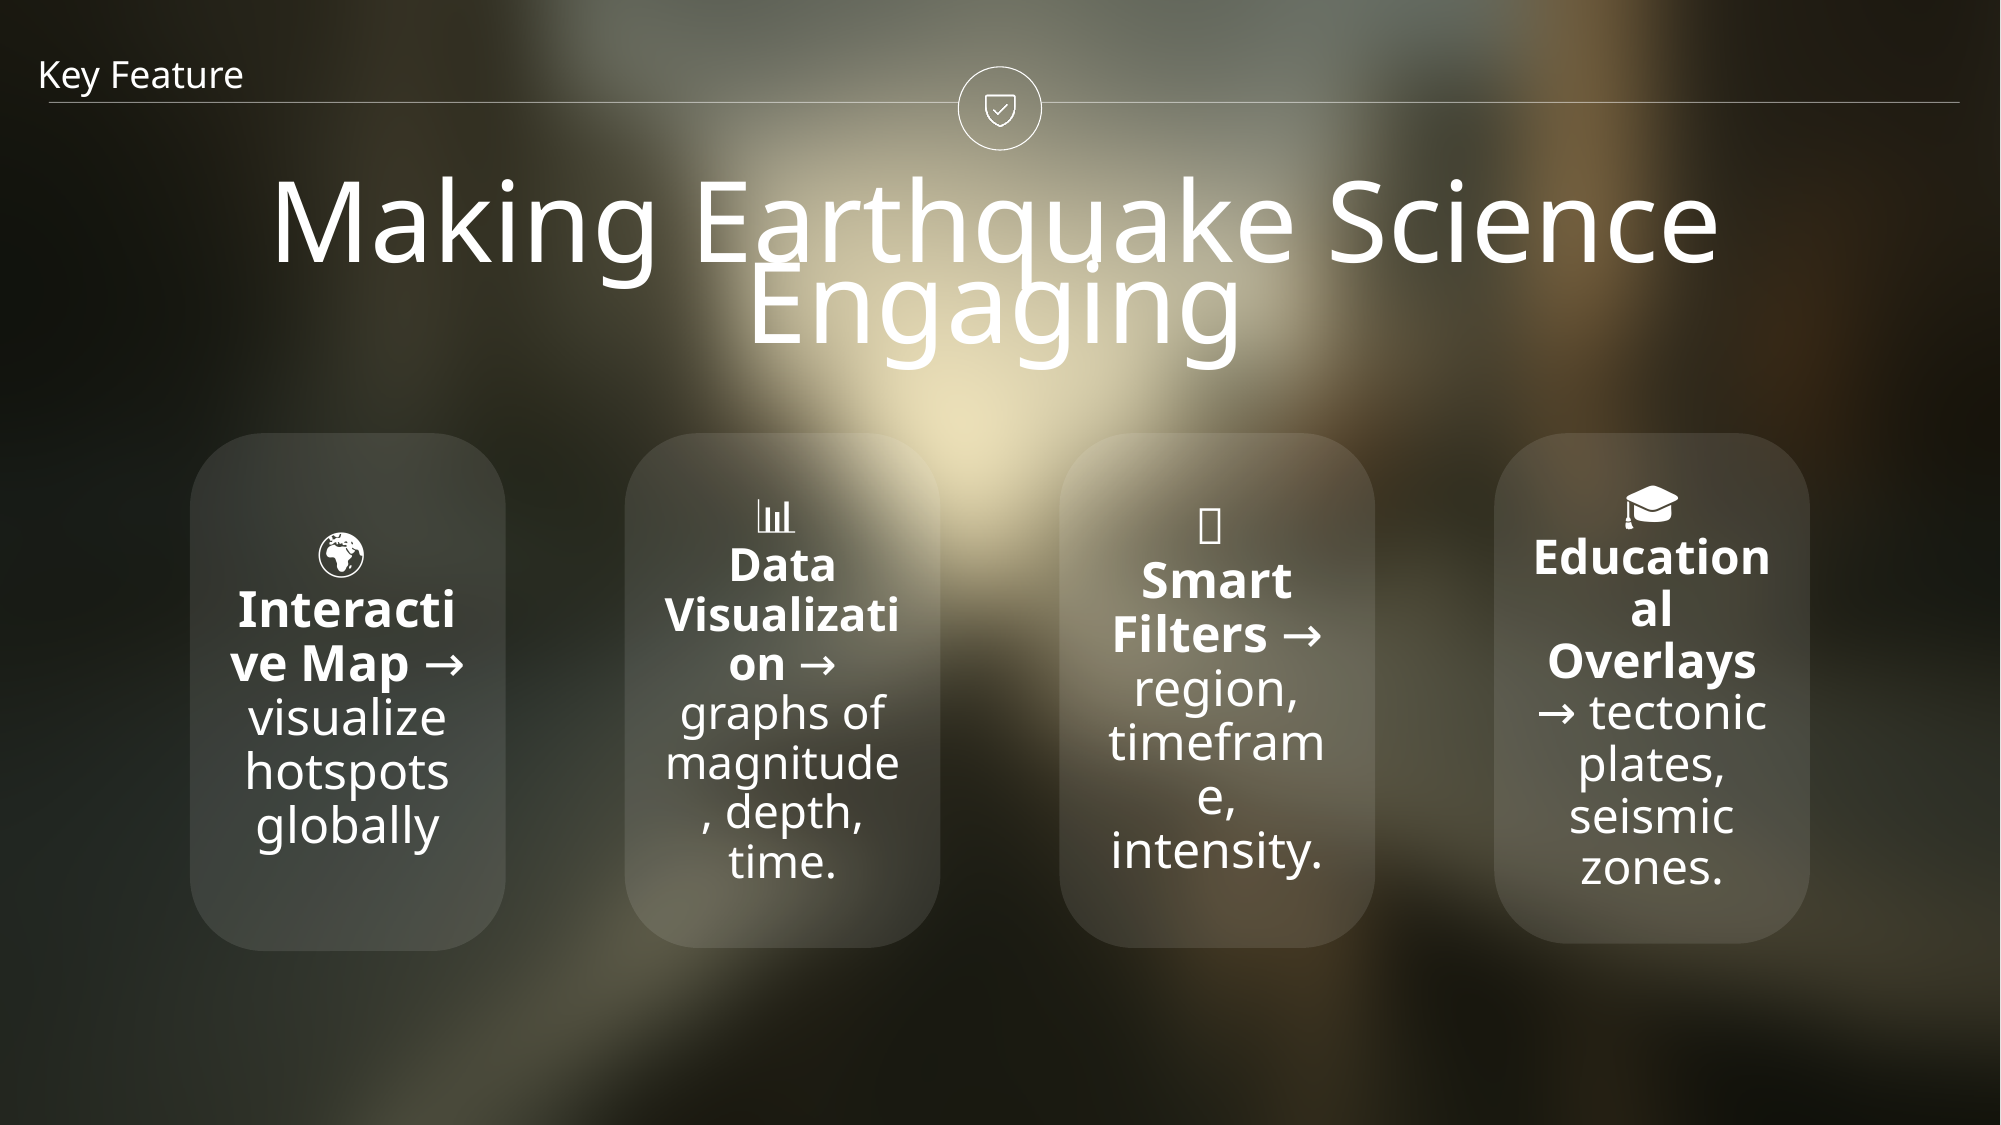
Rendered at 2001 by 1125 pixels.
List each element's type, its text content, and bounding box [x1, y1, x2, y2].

picture [0, 0, 2001, 1125]
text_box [957, 66, 1043, 151]
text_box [40, 101, 1960, 952]
text_box Key Feature [37, 66, 245, 94]
